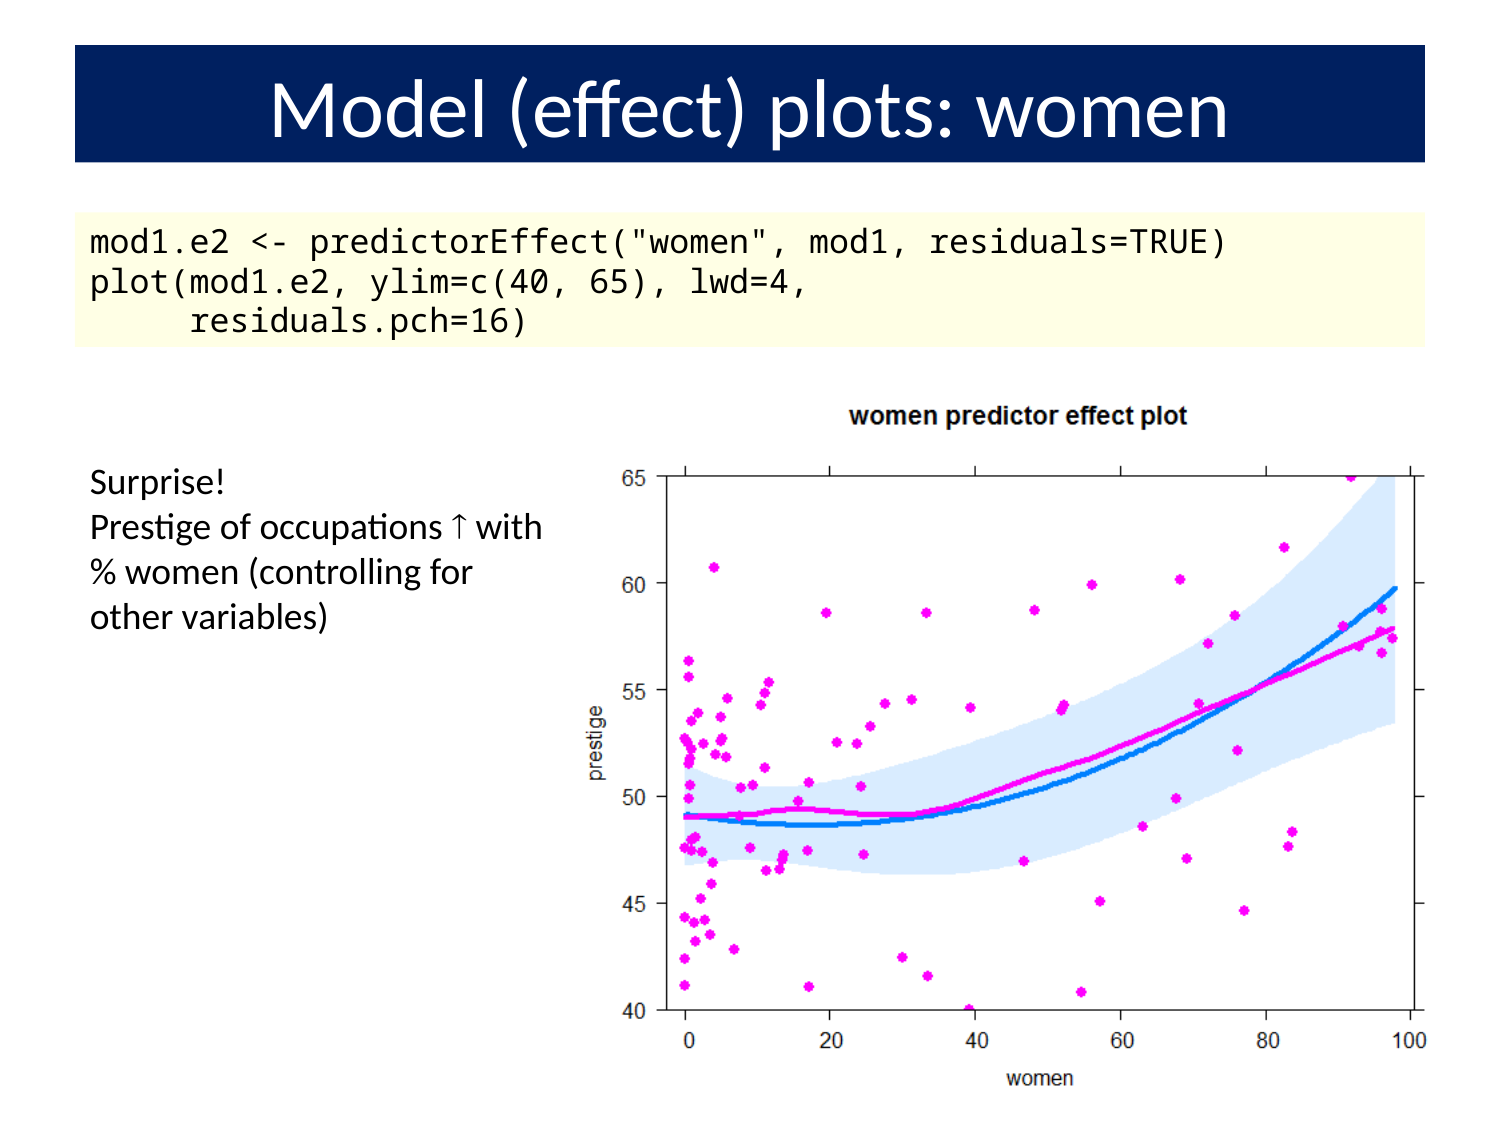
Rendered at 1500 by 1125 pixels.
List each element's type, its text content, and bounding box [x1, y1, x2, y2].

text_box Surprise! Prestige of occupations  with % women (controlling for other variables) [75, 449, 563, 645]
text_box mod1.e2 <- predictorEffect("women", mod1, residuals=TRUE) plot(mod1.e2, ylim=c(40, 65), lwd=4, residuals.pch=16) [74, 212, 1425, 347]
title Model (effect) plots: women [75, 45, 1425, 163]
picture [574, 394, 1467, 1108]
